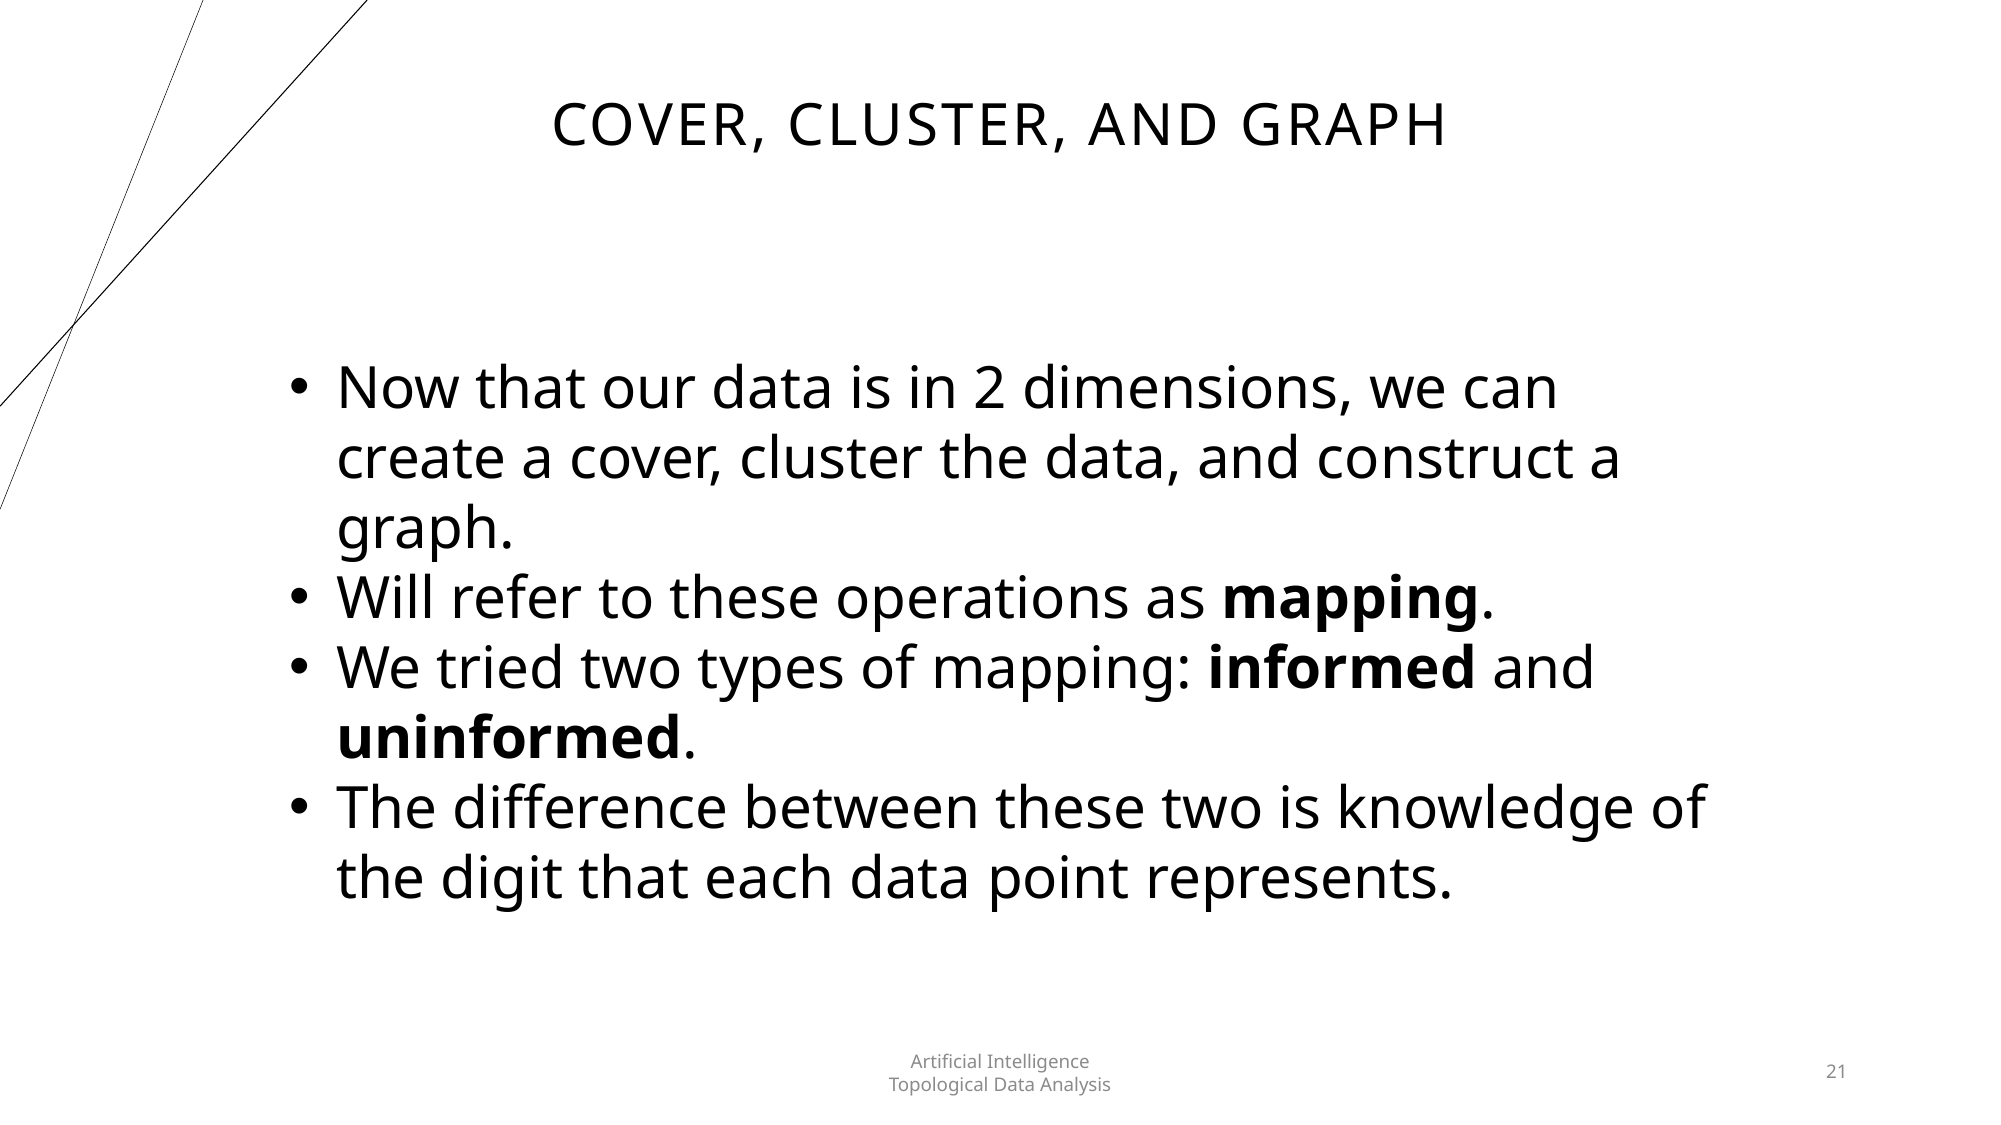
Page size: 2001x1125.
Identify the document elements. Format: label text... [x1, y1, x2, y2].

footer Artificial Intelligence Topological Data Analysis [662, 1042, 1338, 1103]
slide_number 21 [1412, 1042, 1863, 1103]
title Cover, Cluster, and Graph [309, 59, 1691, 195]
text_box Now that our data is in 2 dimensions, we can create a cover, cluster the data, and construct a graph. Will refer to these operations as mapping. We tried two types of mapping: informed and uninformed. The difference between these two is knowledge of the digit that each data point represents. [274, 342, 1726, 918]
